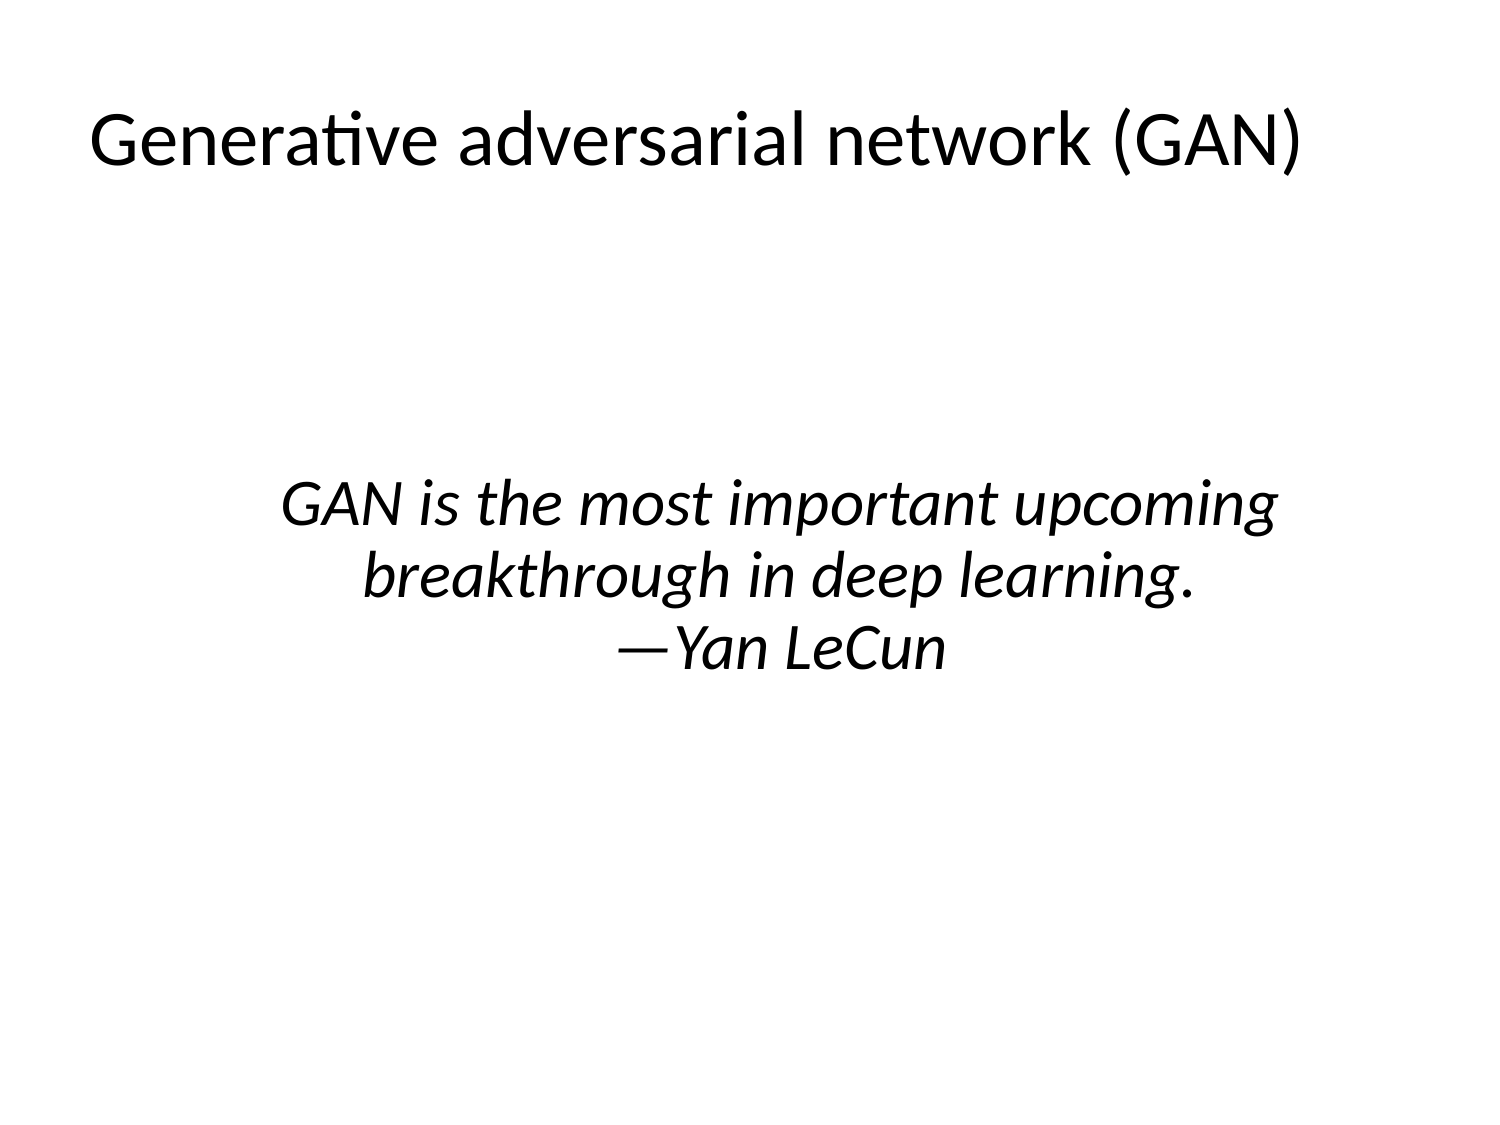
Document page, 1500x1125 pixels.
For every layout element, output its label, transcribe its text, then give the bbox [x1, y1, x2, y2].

text_box GAN is the most important upcoming breakthrough in deep learning. —Yan LeCun [156, 460, 1405, 1028]
title Generative adversarial network (GAN) [74, 58, 1451, 222]
